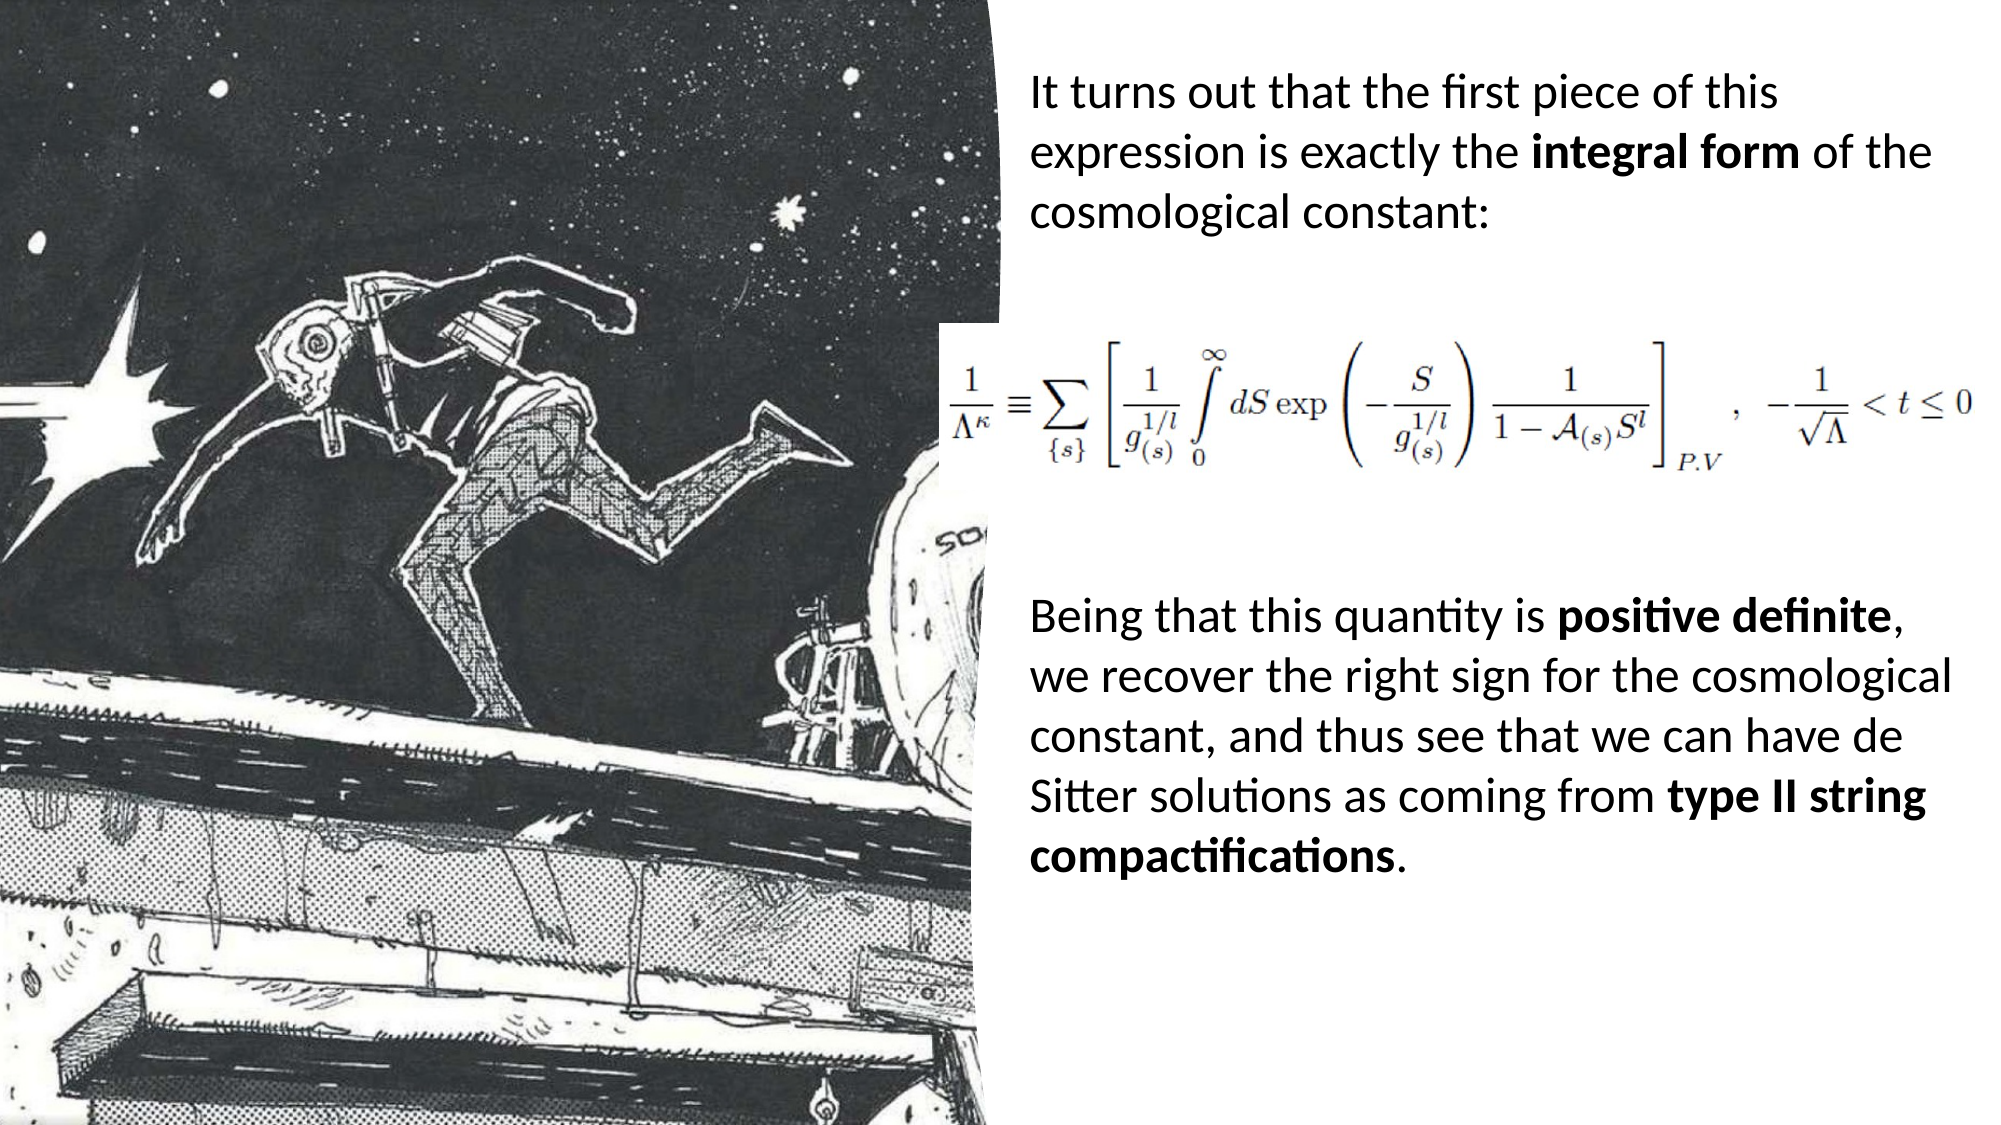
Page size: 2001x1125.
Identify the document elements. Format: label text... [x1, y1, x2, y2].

picture [0, 0, 1002, 1125]
text_box It turns out that the first piece of this expression is exactly the integral form of the cosmological constant: Being that this quantity is positive definite, we recover the right sign for the cosmological constant, and thus see that we can have de Sitter solutions as coming from type II string compactifications. [1014, 50, 1987, 1051]
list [939, 323, 1975, 491]
